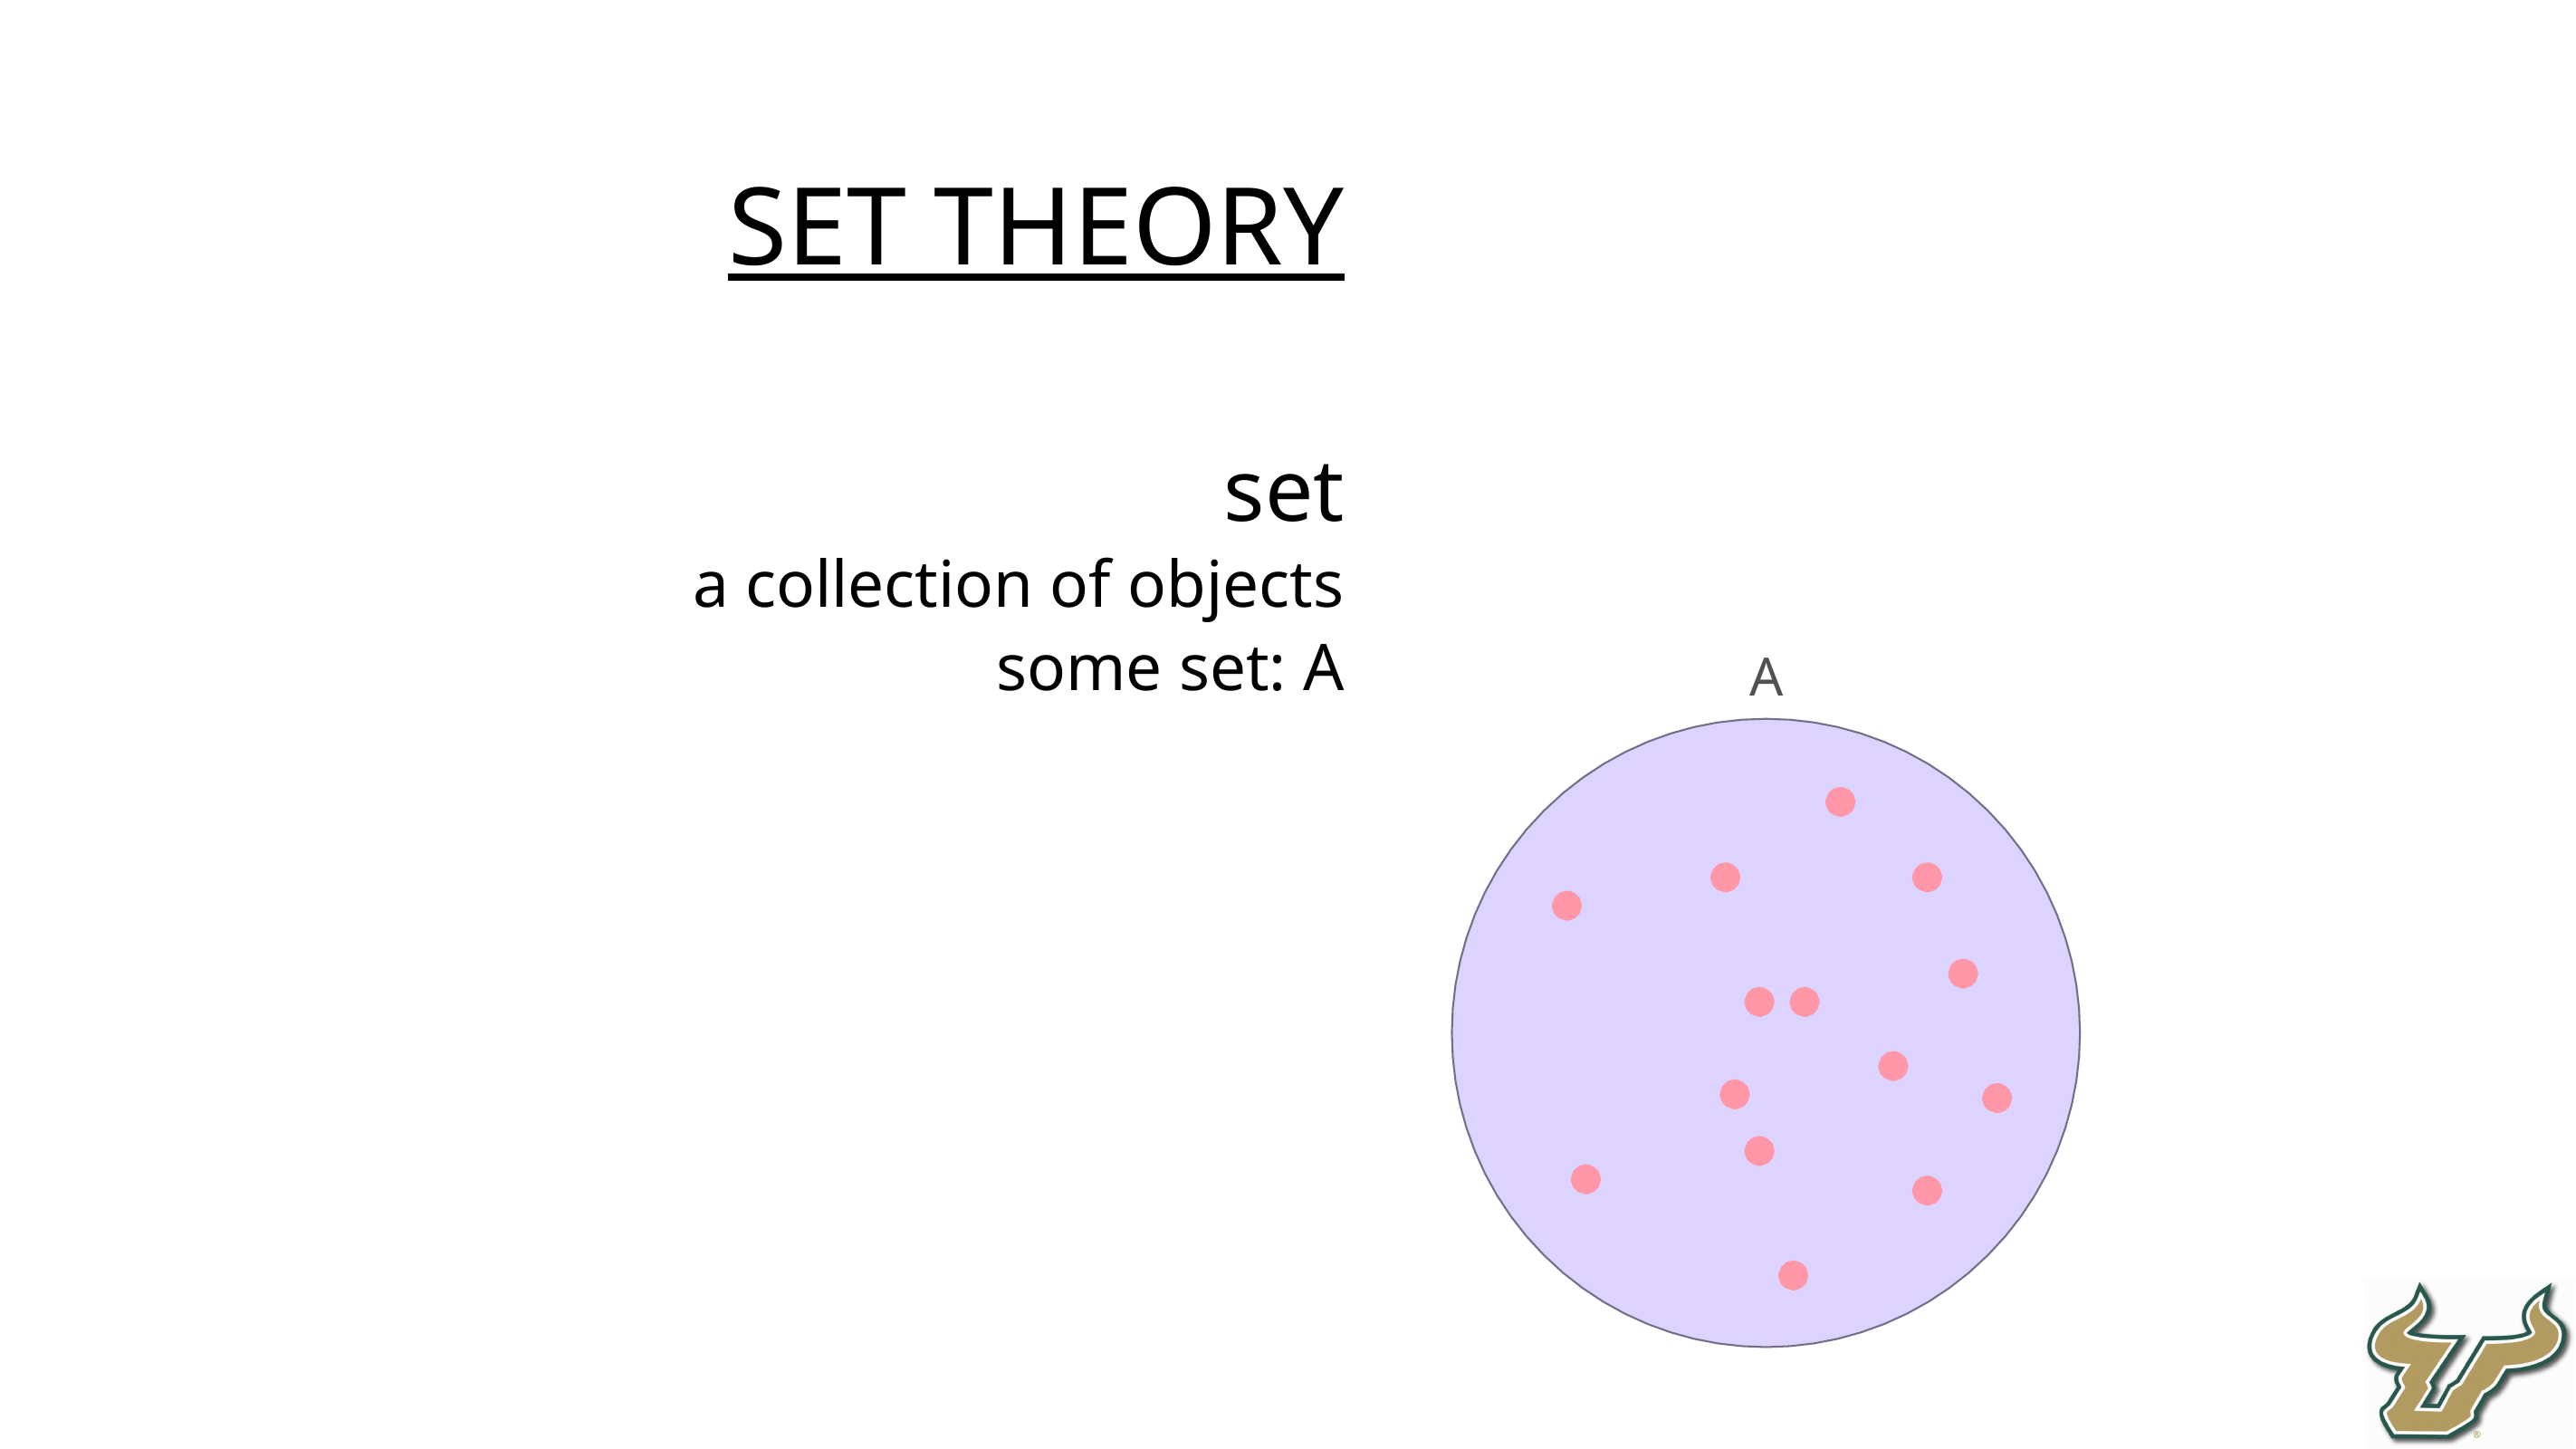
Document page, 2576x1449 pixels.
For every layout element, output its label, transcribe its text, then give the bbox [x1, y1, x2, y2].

list set theory set a collection of objects some set: A [0, 175, 1358, 1274]
text_box A [1744, 643, 1788, 707]
text_box [1451, 718, 2081, 1348]
picture [2363, 1278, 2576, 1448]
